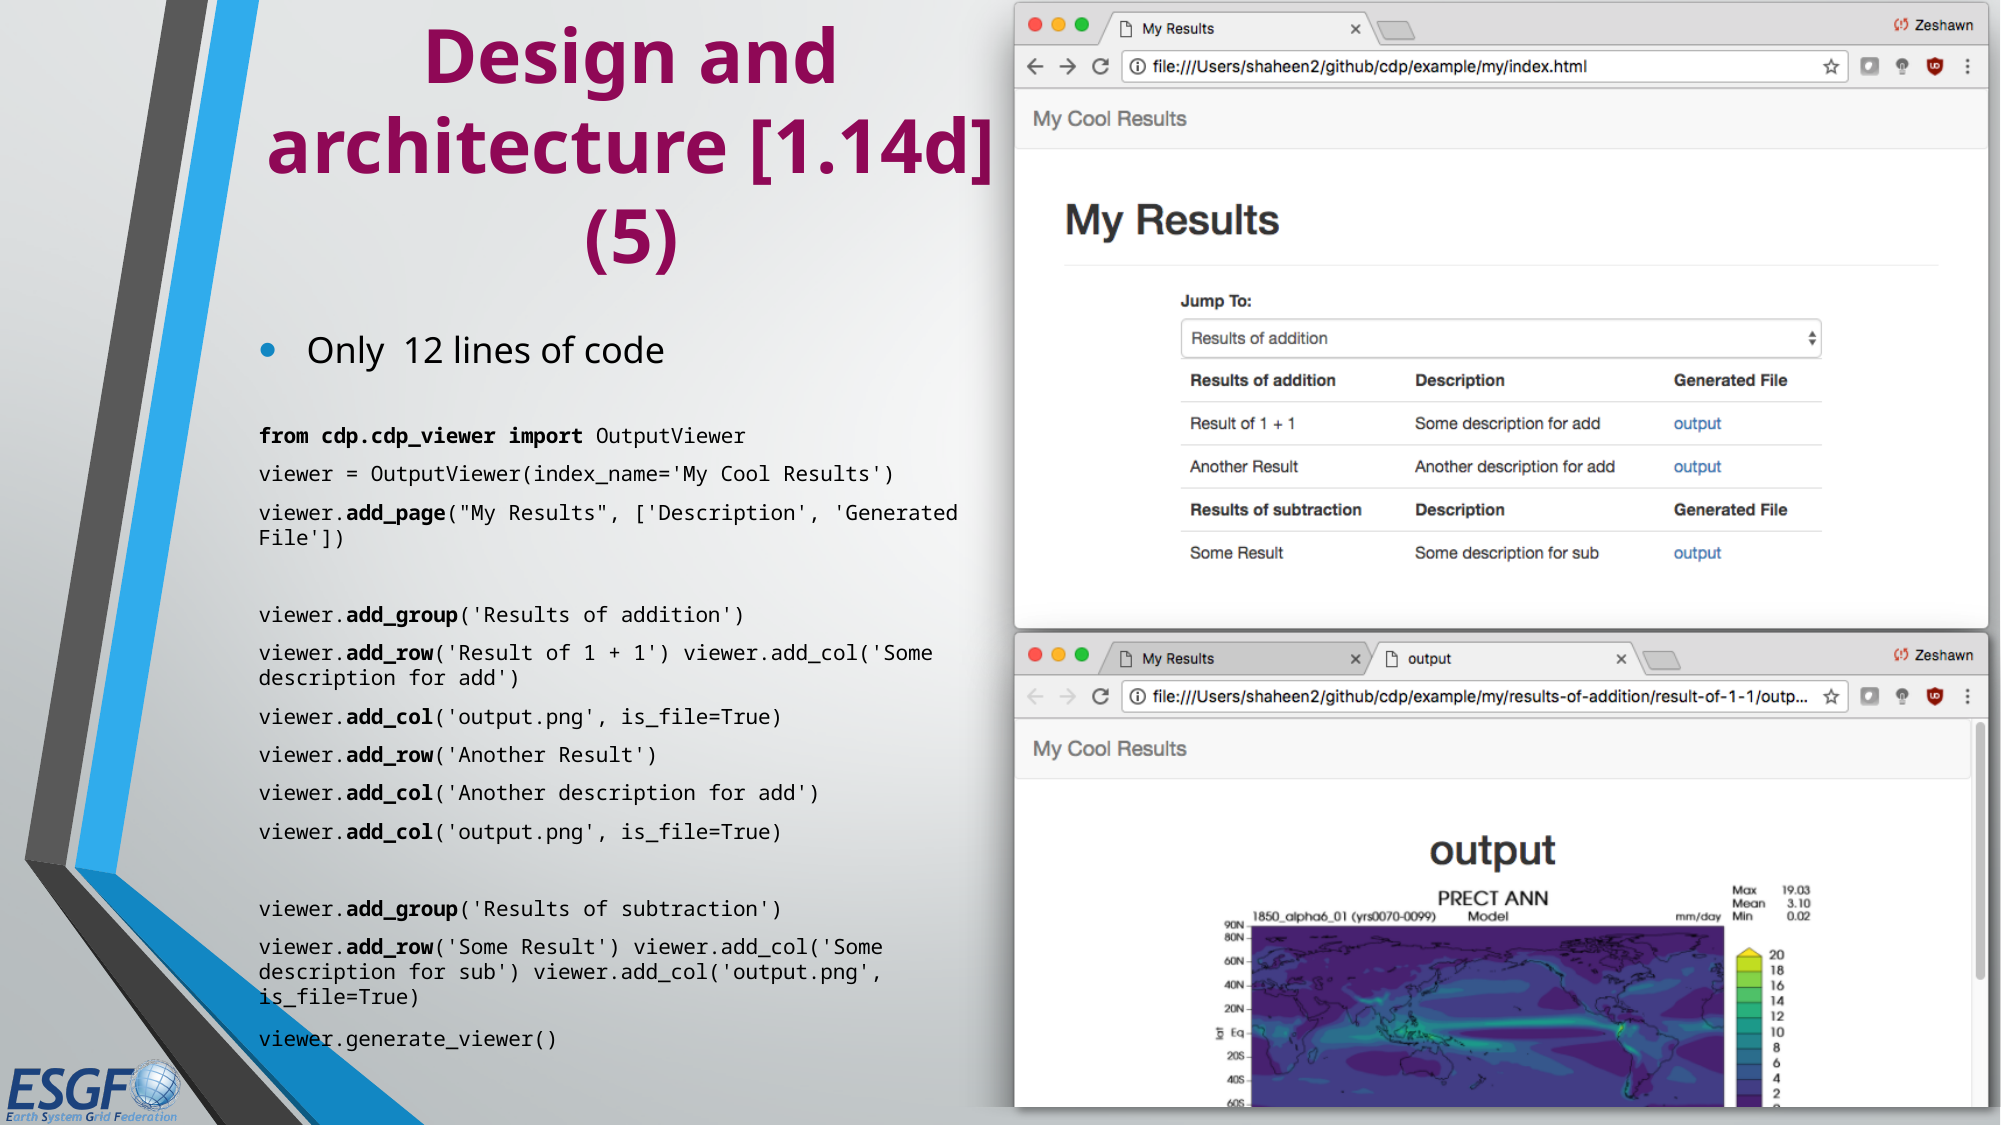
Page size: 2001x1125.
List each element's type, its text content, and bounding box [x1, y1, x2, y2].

list Only 12 lines of code from cdp.cdp_viewer import OutputViewer viewer = OutputViewer(index_name='My Cool Results') viewer.add_page("My Results", ['Description', 'Generated File']) viewer.add_group('Results of addition') viewer.add_row('Result of 1 + 1') viewer.add_col('Some description for add') viewer.add_col('output.png', is_file=True) viewer.add_row('Another Result') viewer.add_col('Another description for add') viewer.add_col('output.png', is_file=True) viewer.add_group('Results of subtraction') viewer.add_row('Some Result') viewer.add_col('Some description for sub') viewer.add_col('output.png', is_file=True) viewer.generate_viewer() [243, 320, 948, 1107]
title Design and architecture [1.14d] (5) [243, 0, 948, 288]
picture [948, 0, 2001, 1108]
picture [4, 1057, 181, 1125]
